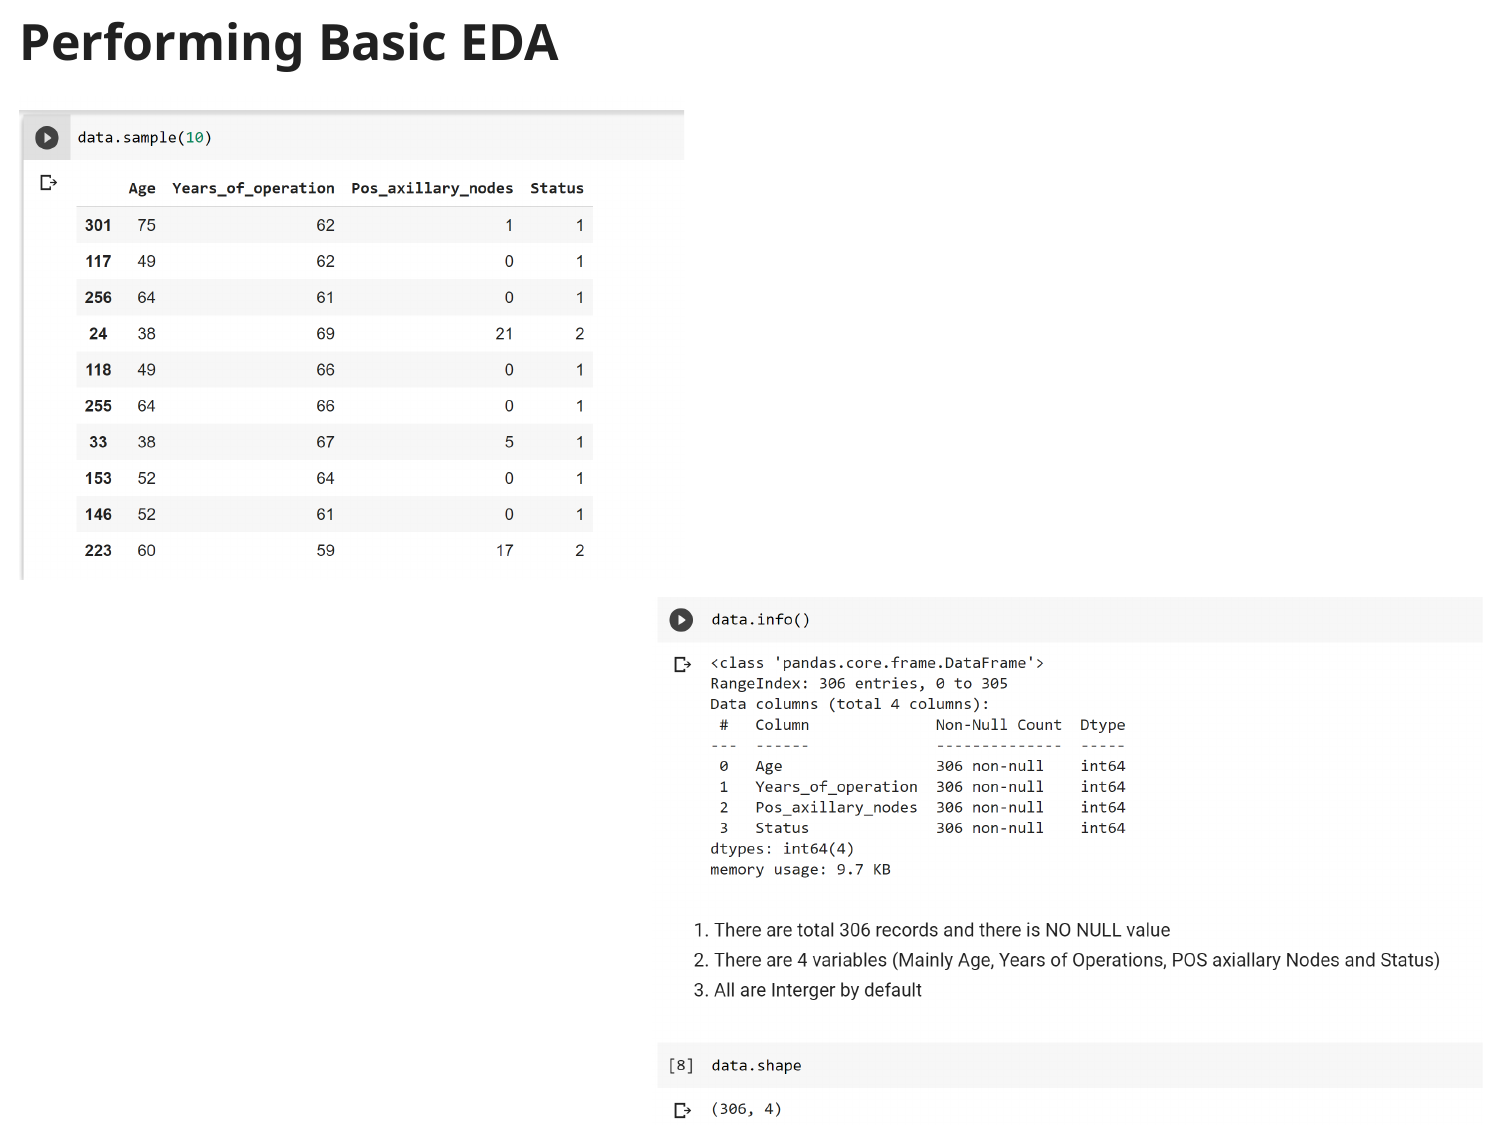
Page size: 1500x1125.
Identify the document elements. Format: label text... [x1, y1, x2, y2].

picture [19, 96, 685, 580]
text_box Performing Basic EDA [5, 3, 755, 78]
picture [652, 597, 1483, 1125]
